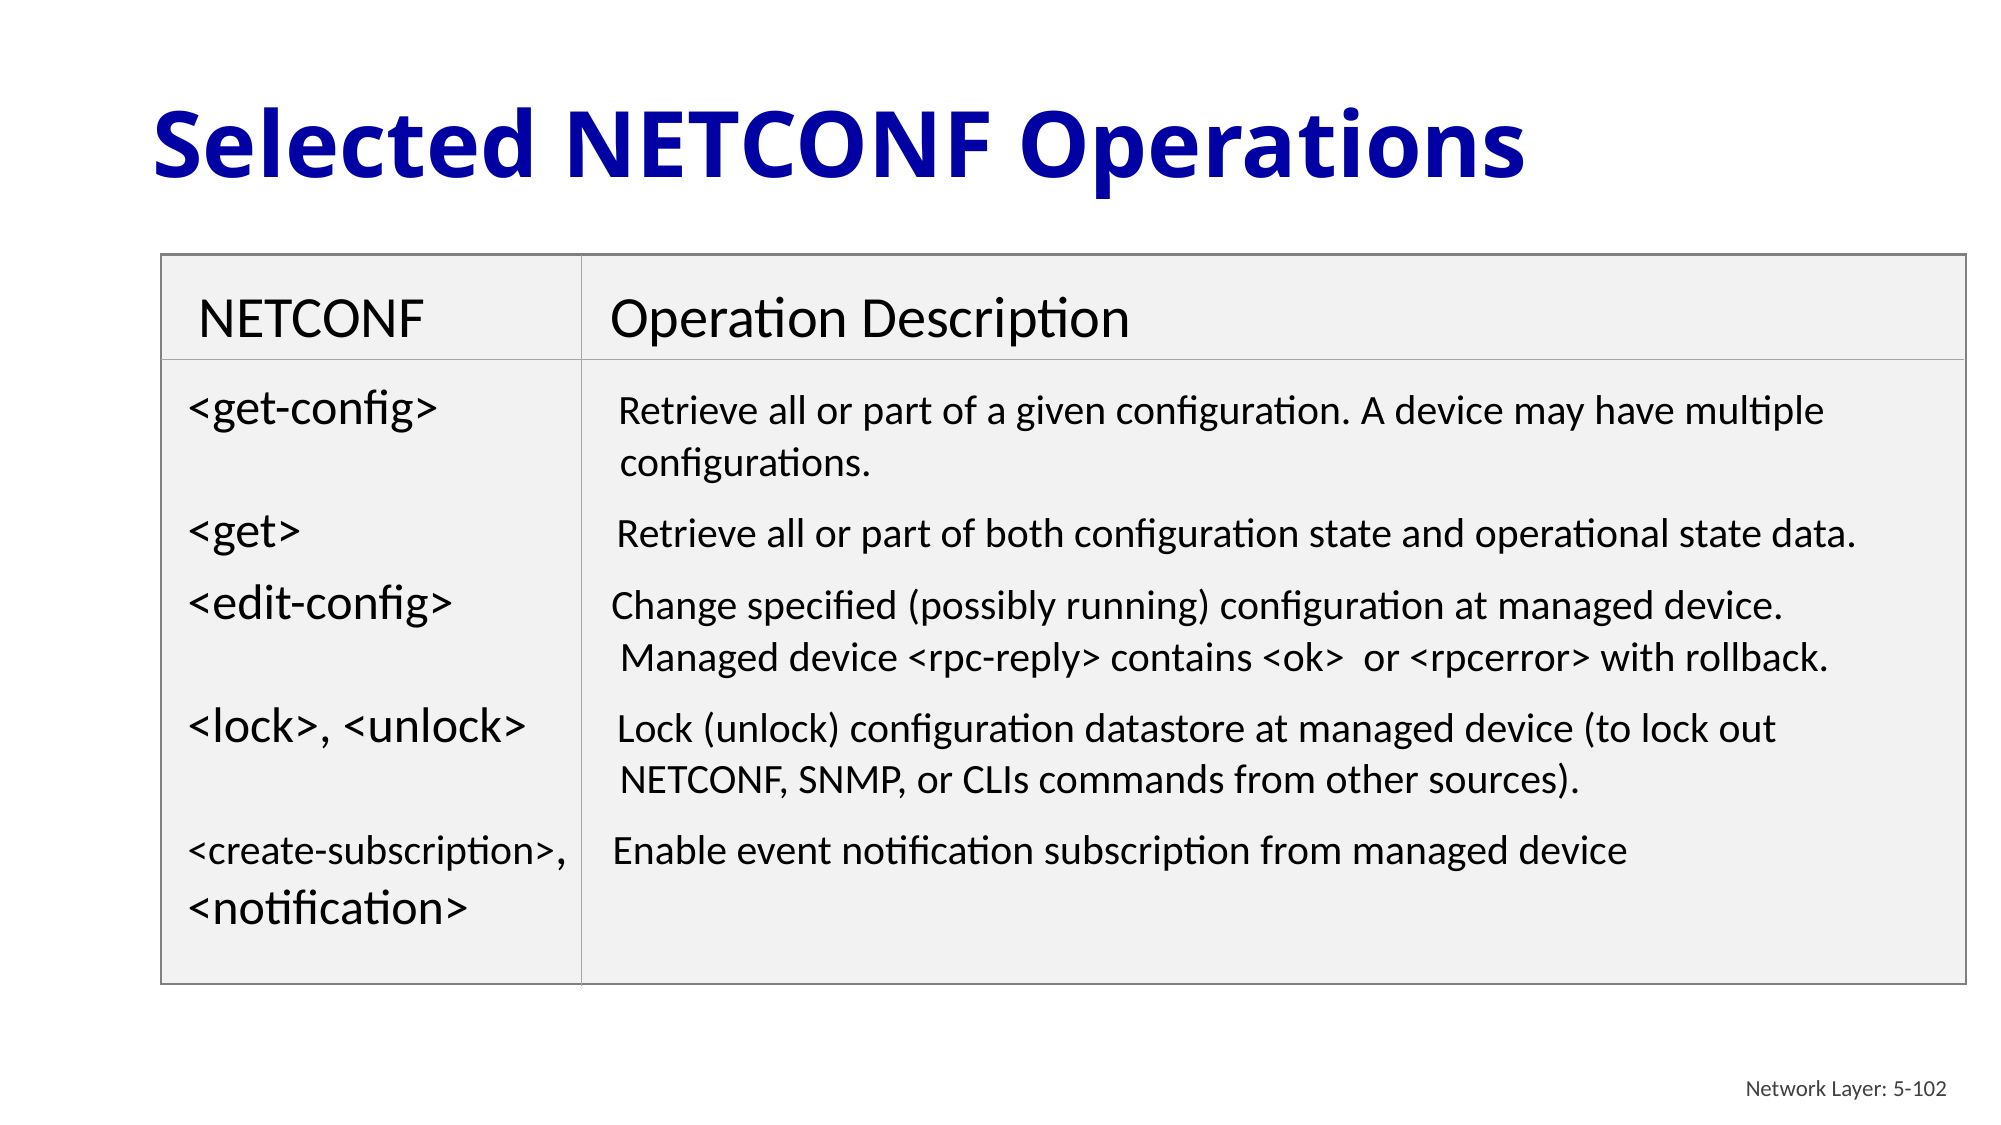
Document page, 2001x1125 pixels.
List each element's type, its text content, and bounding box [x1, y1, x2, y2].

title Selected NETCONF Operations [137, 74, 1863, 221]
text_box NETCONF Operation Description <get-config> Retrieve all or part of a given configuration. A device may have multiple configurations. <get> Retrieve all or part of both configuration state and operational state data. <edit-config> Change specified (possibly running) configuration at managed device. Managed device <rpc-reply> contains <ok> or <rpcerror> with rollback. <lock>, <unlock> Lock (unlock) configuration datastore at managed device (to lock out NETCONF, SNMP, or CLIs commands from other sources). <create-subscription>, Enable event notification subscription from managed device <notification> [172, 360, 581, 942]
text_box [160, 253, 1967, 985]
text_box NETCONF Operation Description <get-config> Retrieve all or part of a given configuration. A device may have multiple configurations. <get> Retrieve all or part of both configuration state and operational state data. <edit-config> Change specified (possibly running) configuration at managed device. Managed device <rpc-reply> contains <ok> or <rpcerror> with rollback. <lock>, <unlock> Lock (unlock) configuration datastore at managed device (to lock out NETCONF, SNMP, or CLIs commands from other sources). <create-subscription>, Enable event notification subscription from managed device <notification> [582, 360, 1934, 942]
text_box NETCONF Operation Description <get-config> Retrieve all or part of a given configuration. A device may have multiple configurations. <get> Retrieve all or part of both configuration state and operational state data. <edit-config> Change specified (possibly running) configuration at managed device. Managed device <rpc-reply> contains <ok> or <rpcerror> with rollback. <lock>, <unlock> Lock (unlock) configuration datastore at managed device (to lock out NETCONF, SNMP, or CLIs commands from other sources). <create-subscription>, Enable event notification subscription from managed device <notification> [172, 272, 581, 359]
slide_number Network Layer: 5-102 [1512, 1056, 1963, 1117]
text_box NETCONF Operation Description <get-config> Retrieve all or part of a given configuration. A device may have multiple configurations. <get> Retrieve all or part of both configuration state and operational state data. <edit-config> Change specified (possibly running) configuration at managed device. Managed device <rpc-reply> contains <ok> or <rpcerror> with rollback. <lock>, <unlock> Lock (unlock) configuration datastore at managed device (to lock out NETCONF, SNMP, or CLIs commands from other sources). <create-subscription>, Enable event notification subscription from managed device <notification> [582, 272, 1934, 359]
